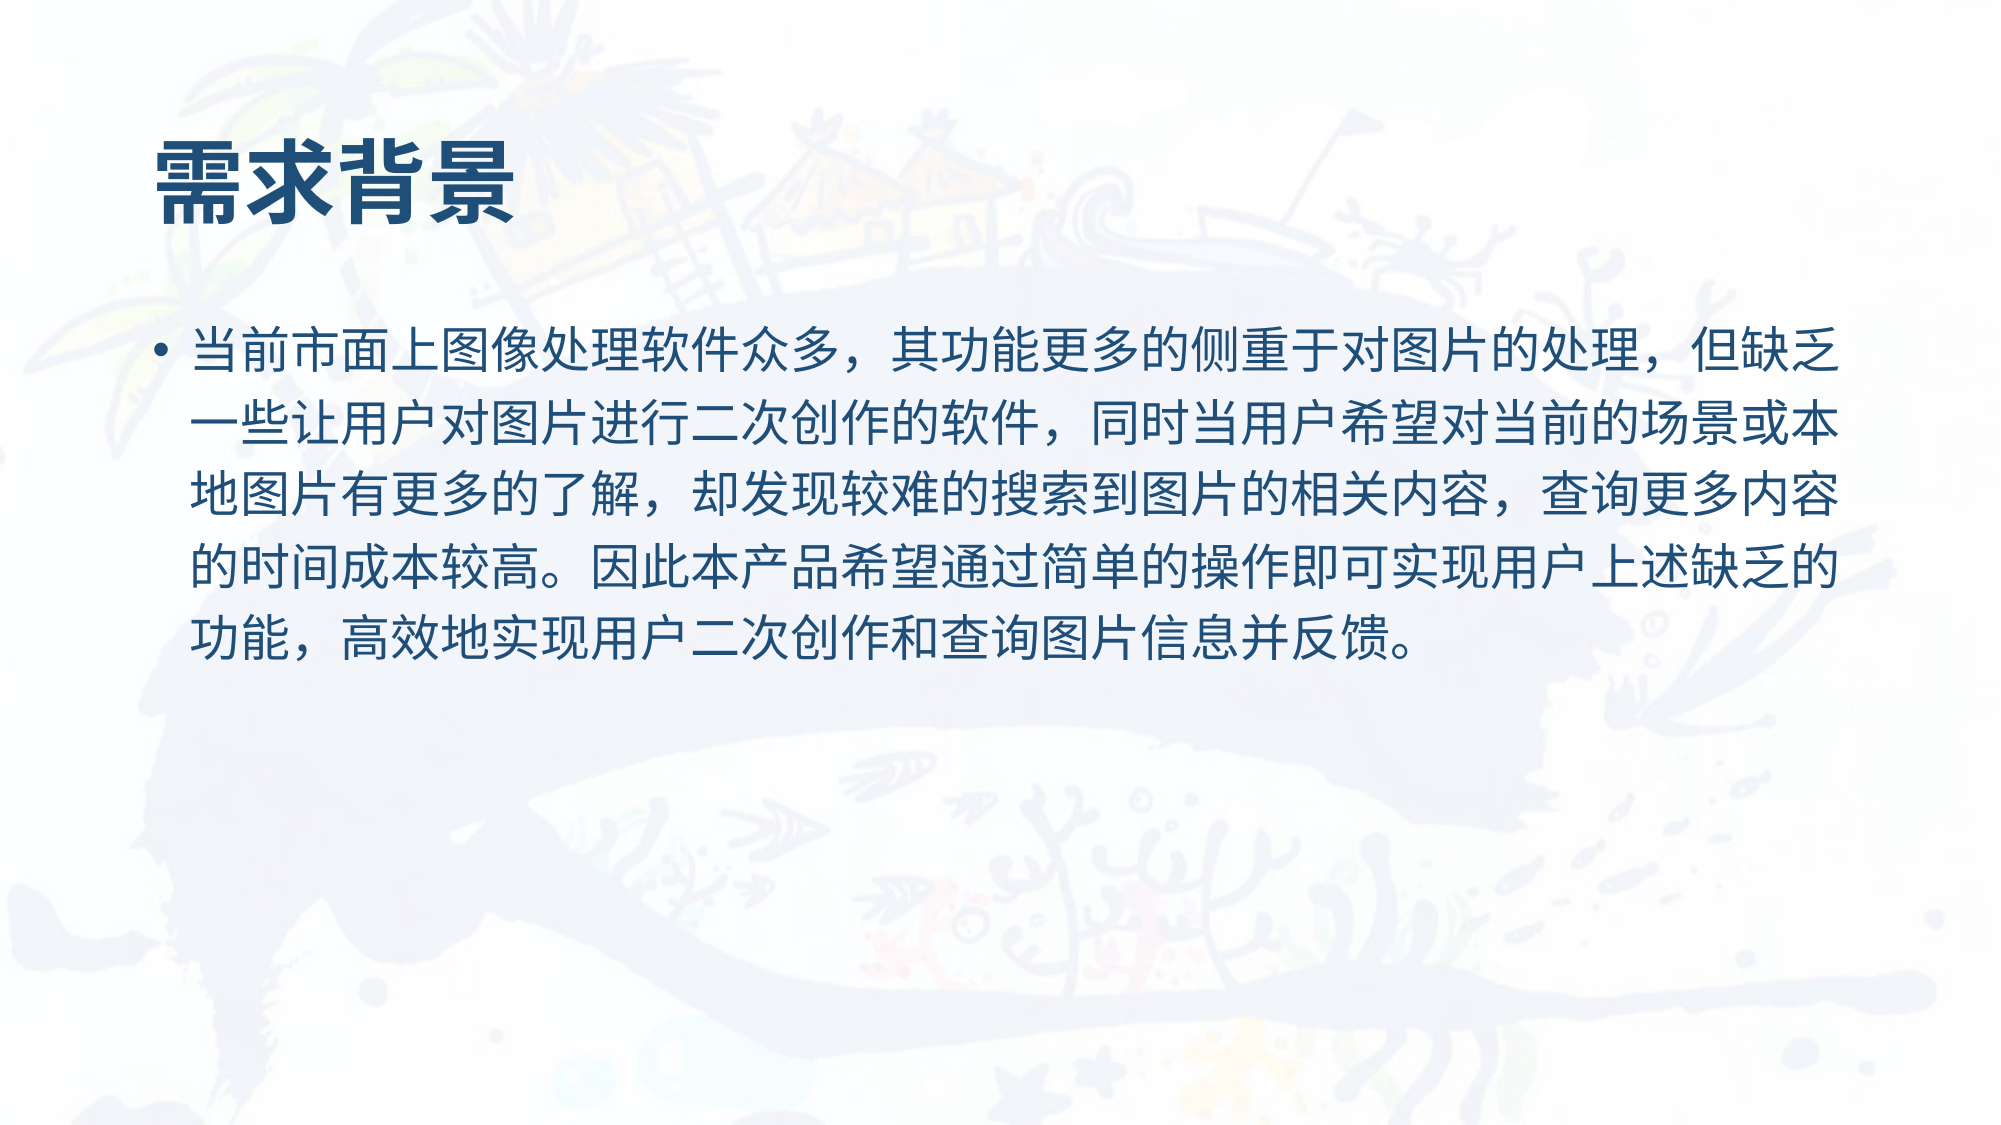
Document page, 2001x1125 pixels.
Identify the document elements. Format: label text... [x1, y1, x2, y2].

list 当前市面上图像处理软件众多，其功能更多的侧重于对图片的处理，但缺乏一些让用户对图片进行二次创作的软件，同时当用户希望对当前的场景或本地图片有更多的了解，却发现较难的搜索到图片的相关内容，查询更多内容的时间成本较高。因此本产品希望通过简单的操作即可实现用户上述缺乏的功能，高效地实现用户二次创作和查询图片信息并反馈。 [137, 299, 1863, 778]
picture [0, 0, 2001, 1125]
title 需求背景 [137, 59, 1863, 278]
